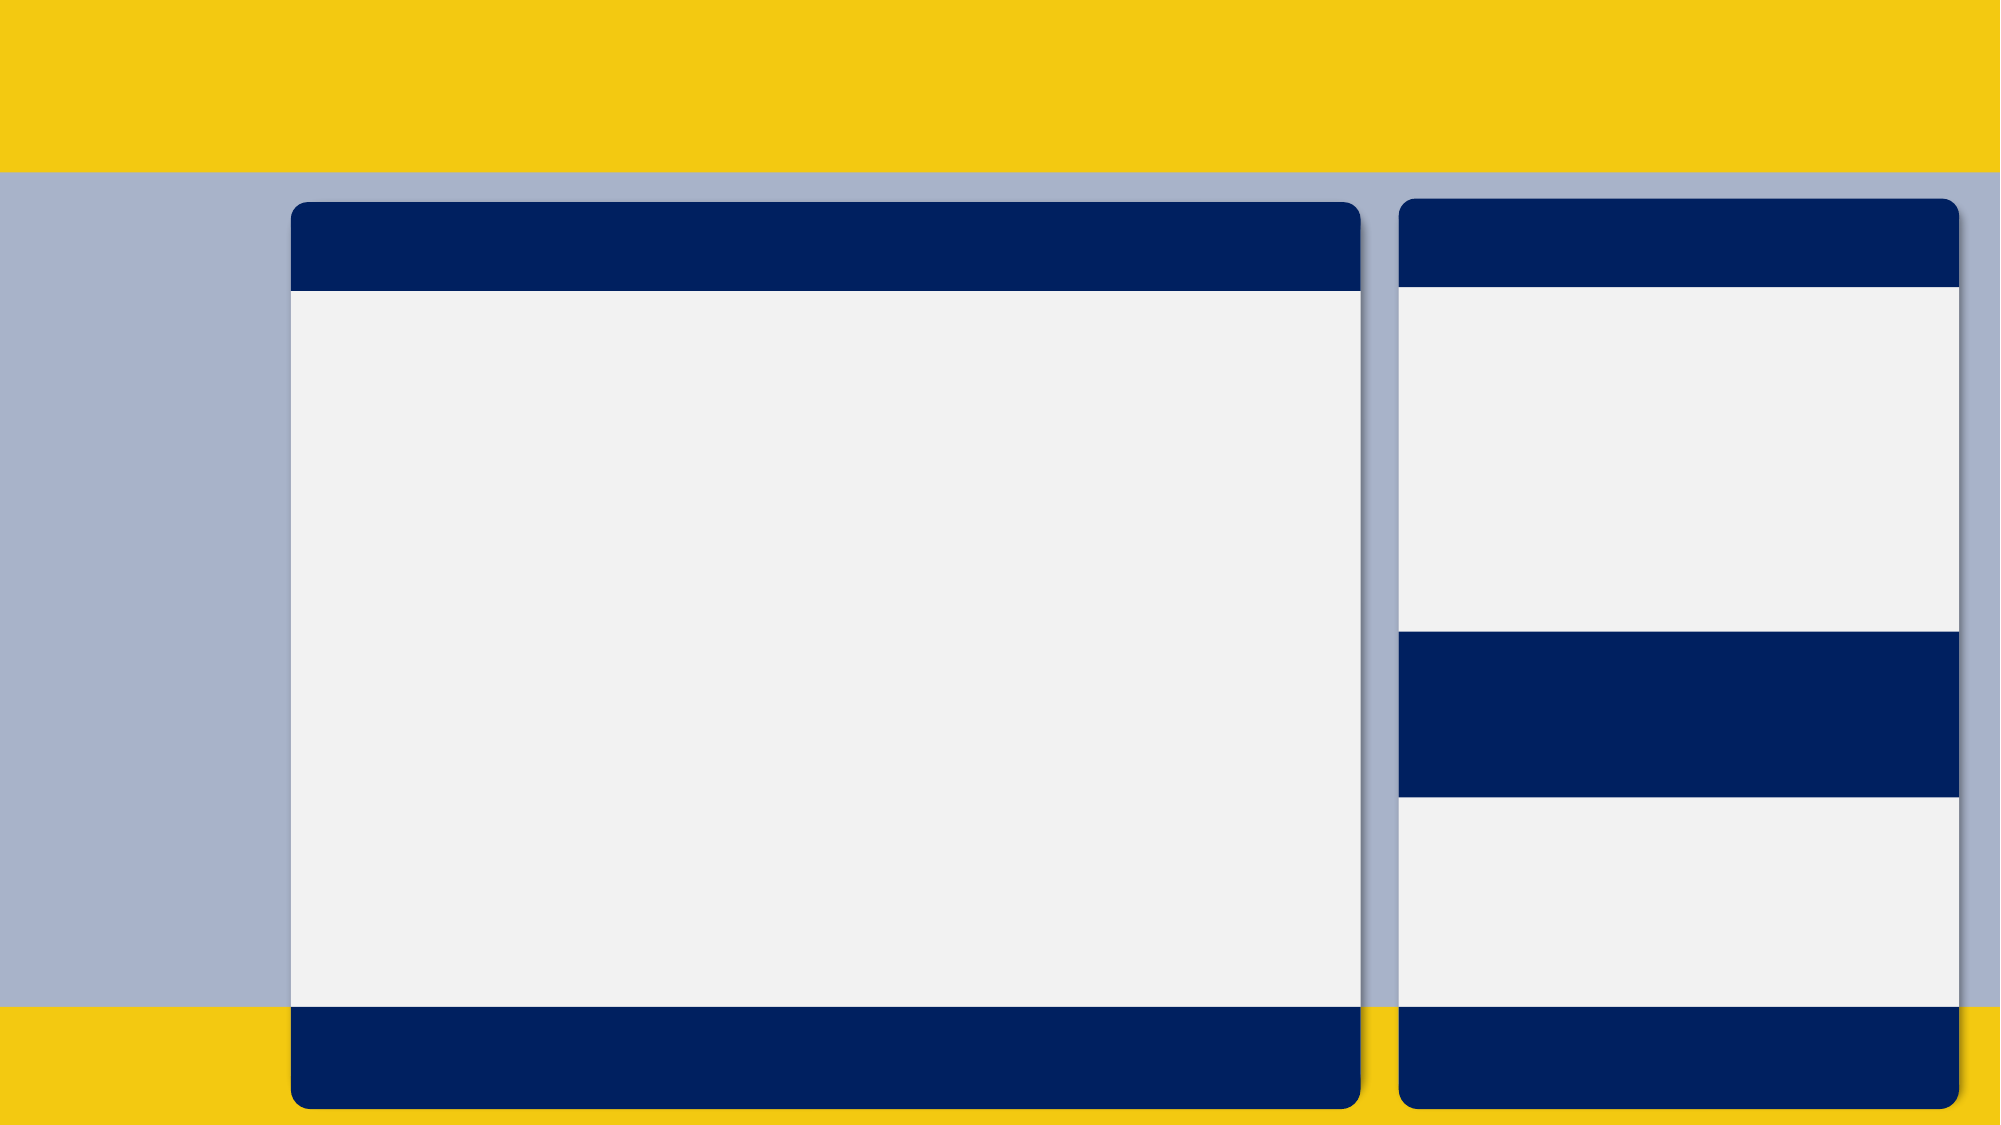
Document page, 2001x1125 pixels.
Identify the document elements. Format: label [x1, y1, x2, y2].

text_box [289, 200, 1362, 292]
text_box [289, 292, 1362, 1005]
text_box [0, 0, 2000, 173]
text_box [289, 1005, 1362, 1111]
text_box [0, 1006, 2000, 1125]
text_box [1397, 1005, 1961, 1111]
text_box [0, 173, 2000, 1006]
text_box [1398, 631, 1960, 798]
text_box [1397, 289, 1961, 1005]
text_box [1397, 197, 1961, 289]
